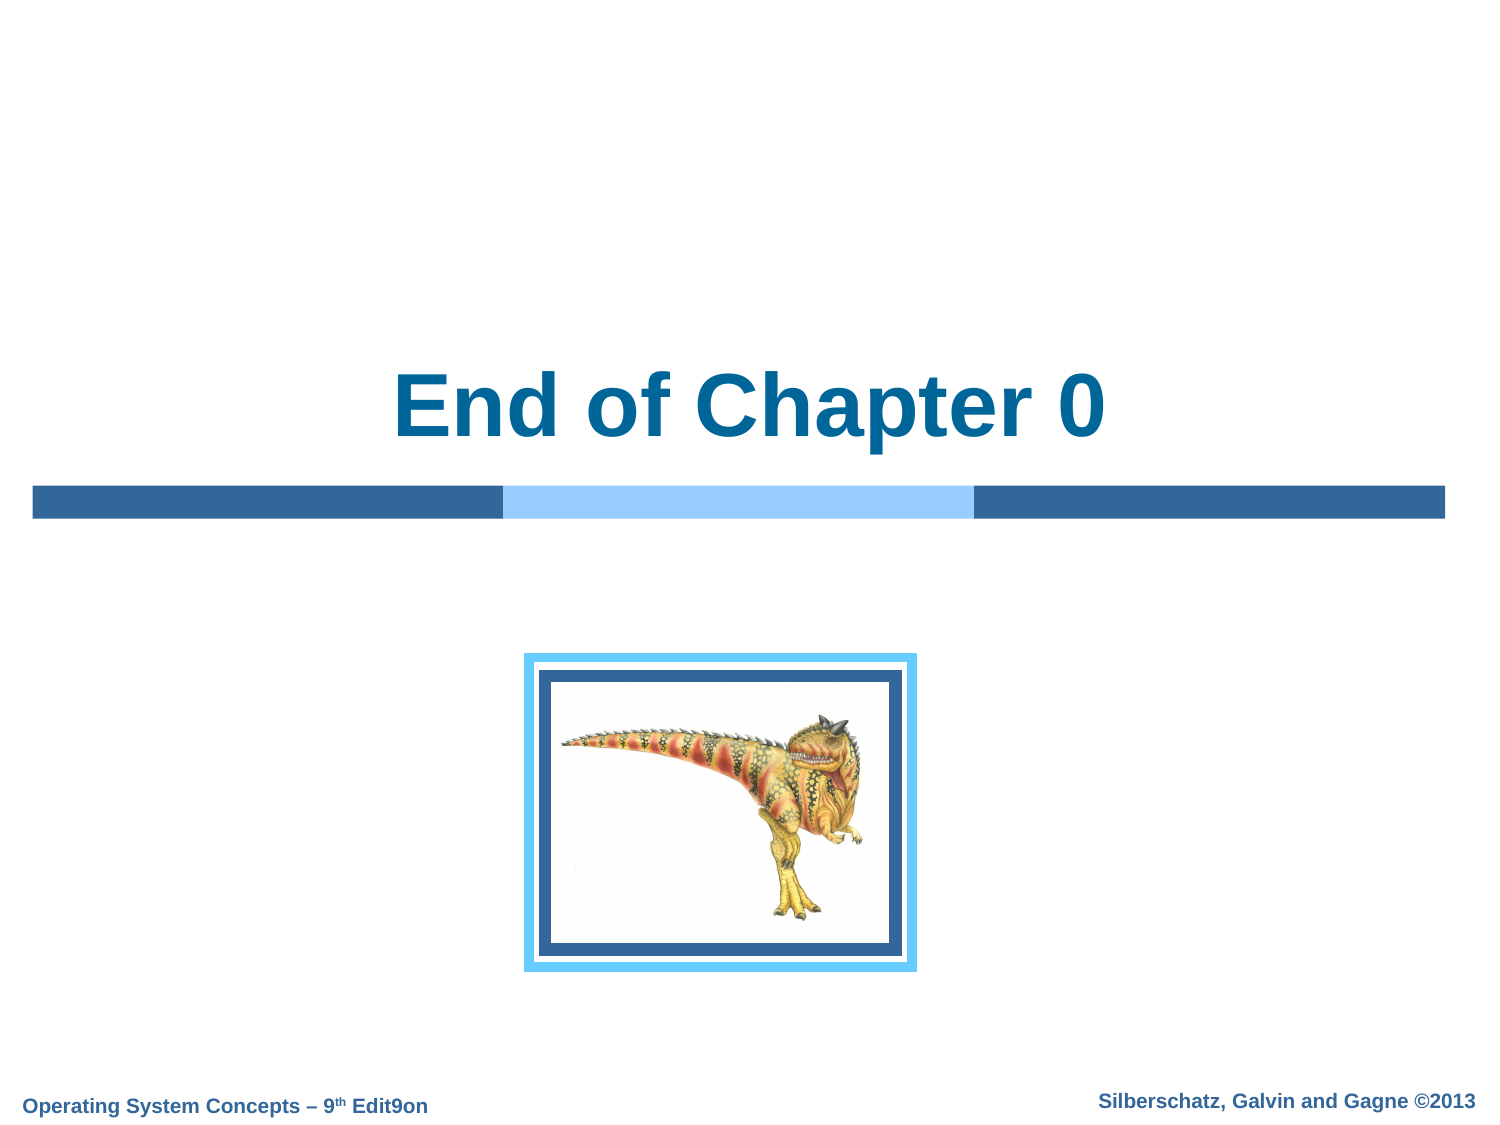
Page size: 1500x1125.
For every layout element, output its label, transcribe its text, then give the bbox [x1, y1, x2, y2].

picture [551, 682, 889, 943]
title End of Chapter 0 [112, 112, 1388, 462]
